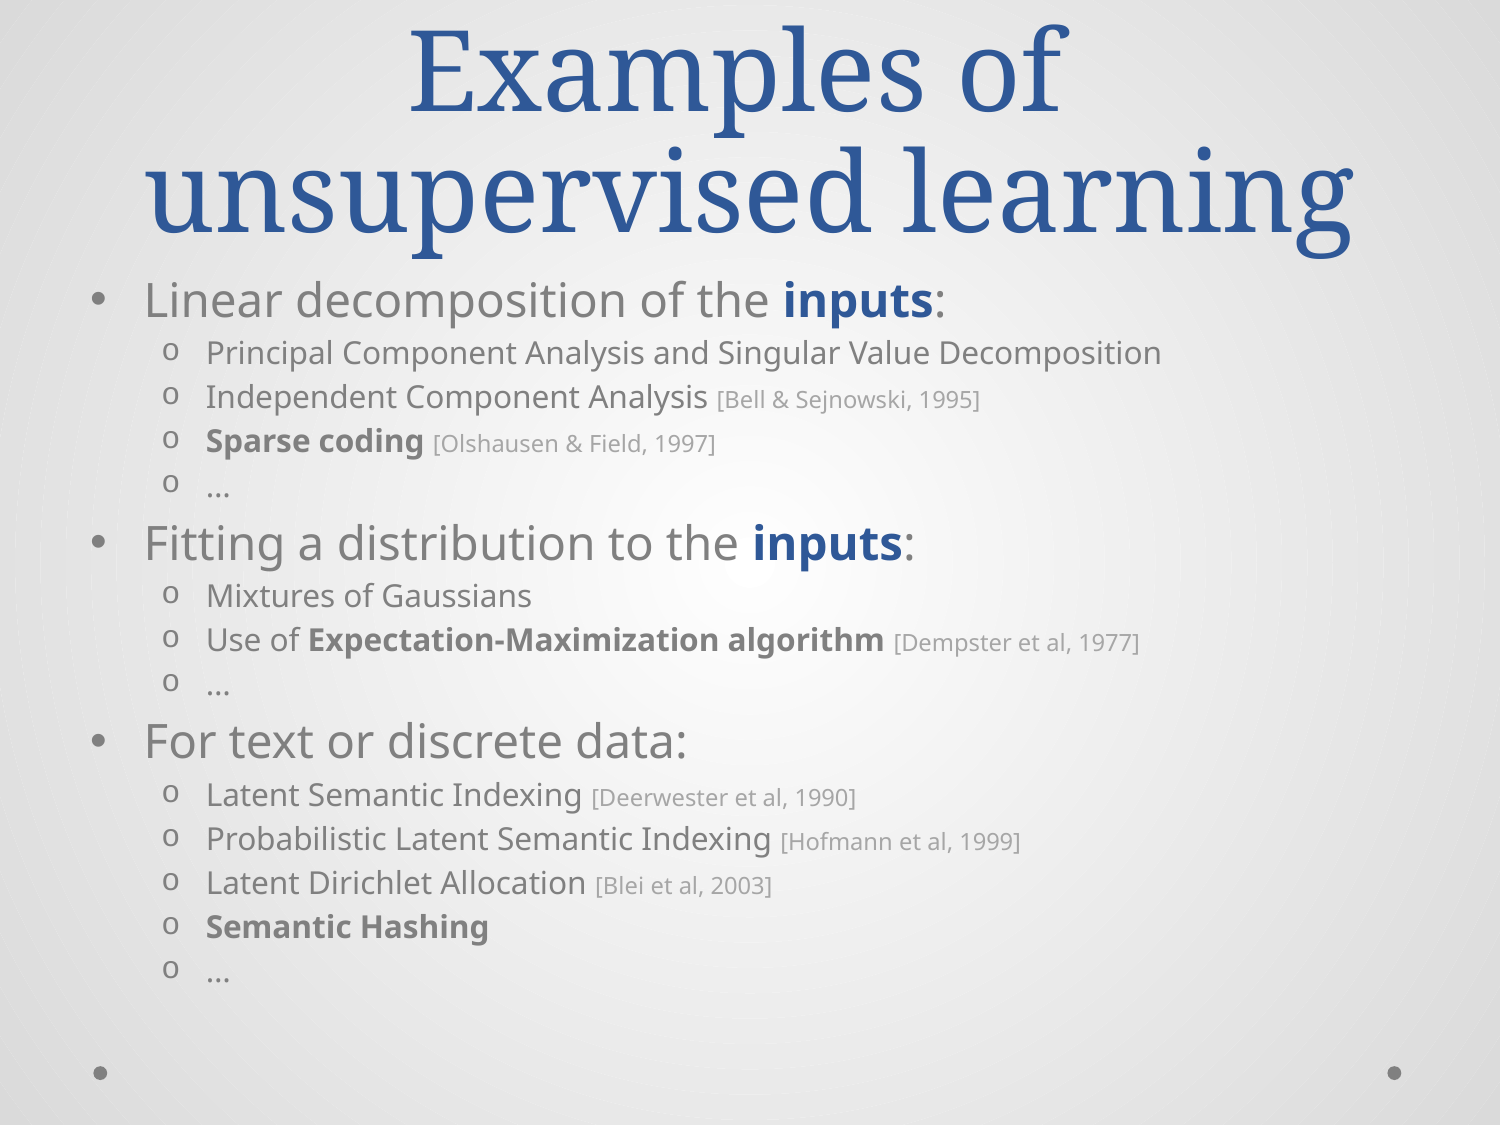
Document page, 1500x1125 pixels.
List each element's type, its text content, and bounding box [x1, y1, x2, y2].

title Examples of unsupervised learning [75, 0, 1425, 262]
list Linear decomposition of the inputs: Principal Component Analysis and Singular Value Decomposition Independent Component Analysis [Bell & Sejnowski, 1995] Sparse coding [Olshausen & Field, 1997] … Fitting a distribution to the inputs: Mixtures of Gaussians Use of Expectation-Maximization algorithm [Dempster et al, 1977] … For text or discrete data: Latent Semantic Indexing [Deerwester et al, 1990] Probabilistic Latent Semantic Indexing [Hofmann et al, 1999] Latent Dirichlet Allocation [Blei et al, 2003] Semantic Hashing … [75, 262, 1425, 1005]
